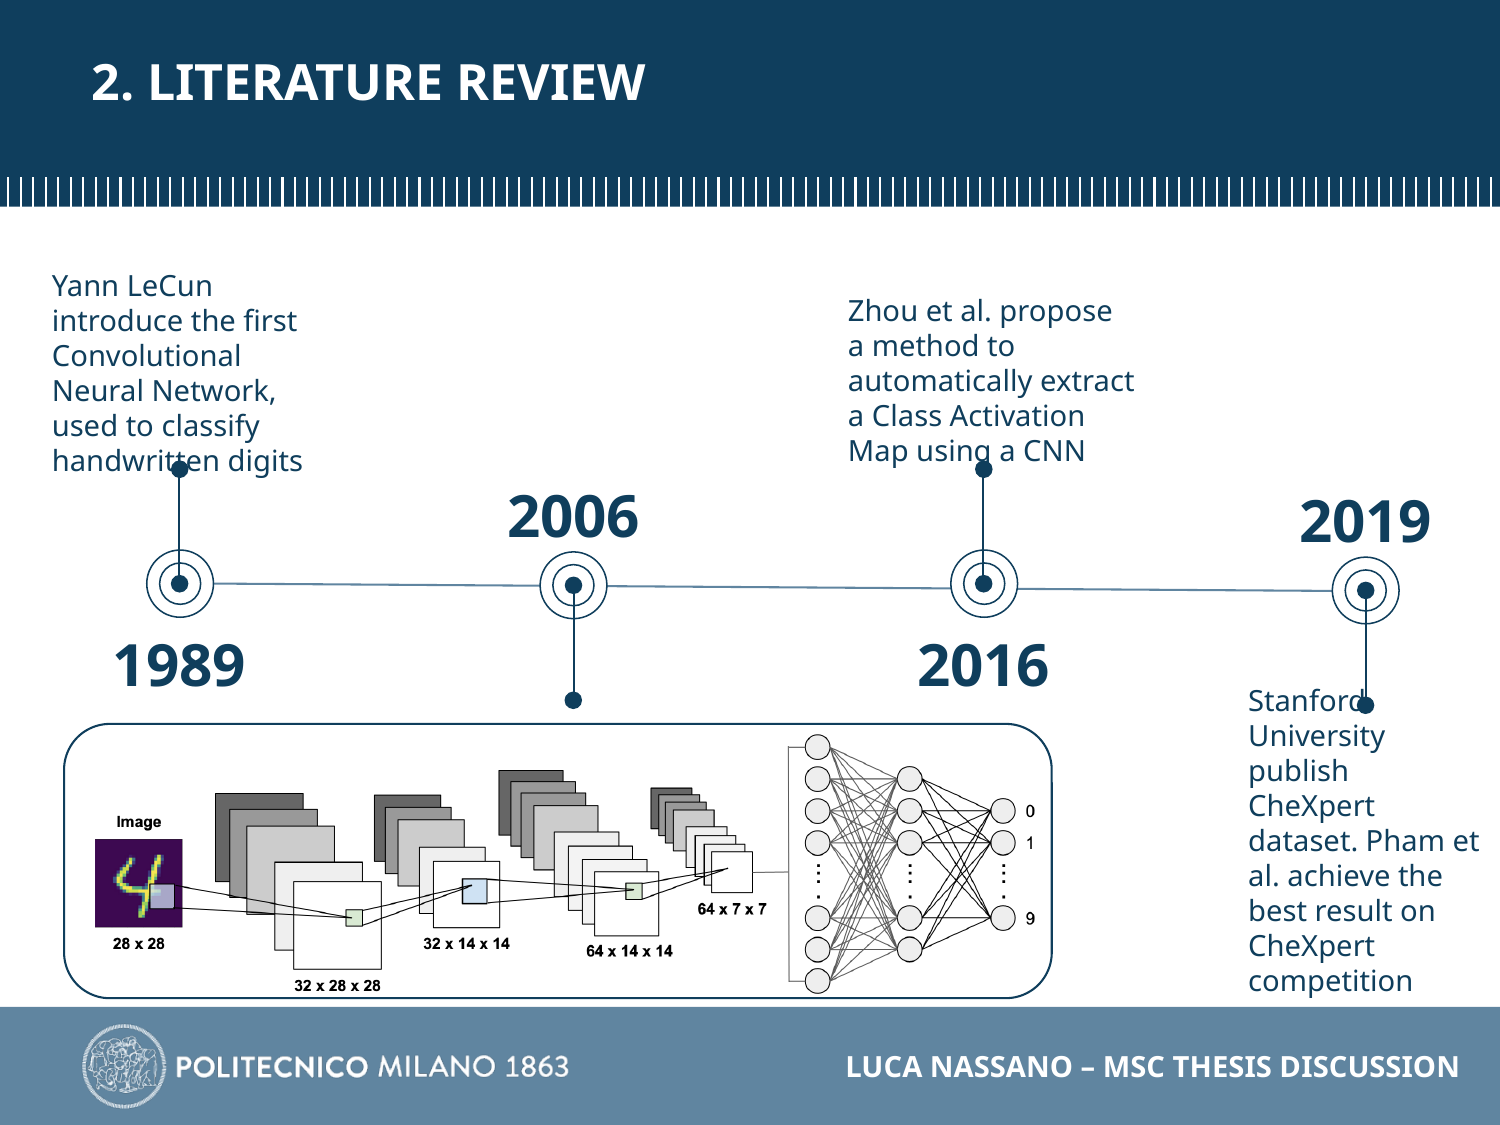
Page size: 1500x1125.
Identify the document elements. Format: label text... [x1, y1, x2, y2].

text_box 1989 [91, 620, 267, 706]
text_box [214, 583, 486, 592]
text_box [895, 461, 1071, 707]
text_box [662, 583, 895, 592]
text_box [1071, 583, 1225, 592]
text_box Yann LeCun introduce the first Convolutional Neural Network, used to classify handwritten digits [28, 293, 347, 452]
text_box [1225, 476, 1500, 918]
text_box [146, 461, 214, 618]
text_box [64, 723, 1052, 999]
text_box 2. LITERATURE REVIEW [76, 43, 1008, 118]
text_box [486, 471, 662, 708]
text_box Zhou et al. propose a method to automatically extract a Class Activation Map using a CNN [824, 300, 1161, 460]
picture [76, 1018, 576, 1113]
